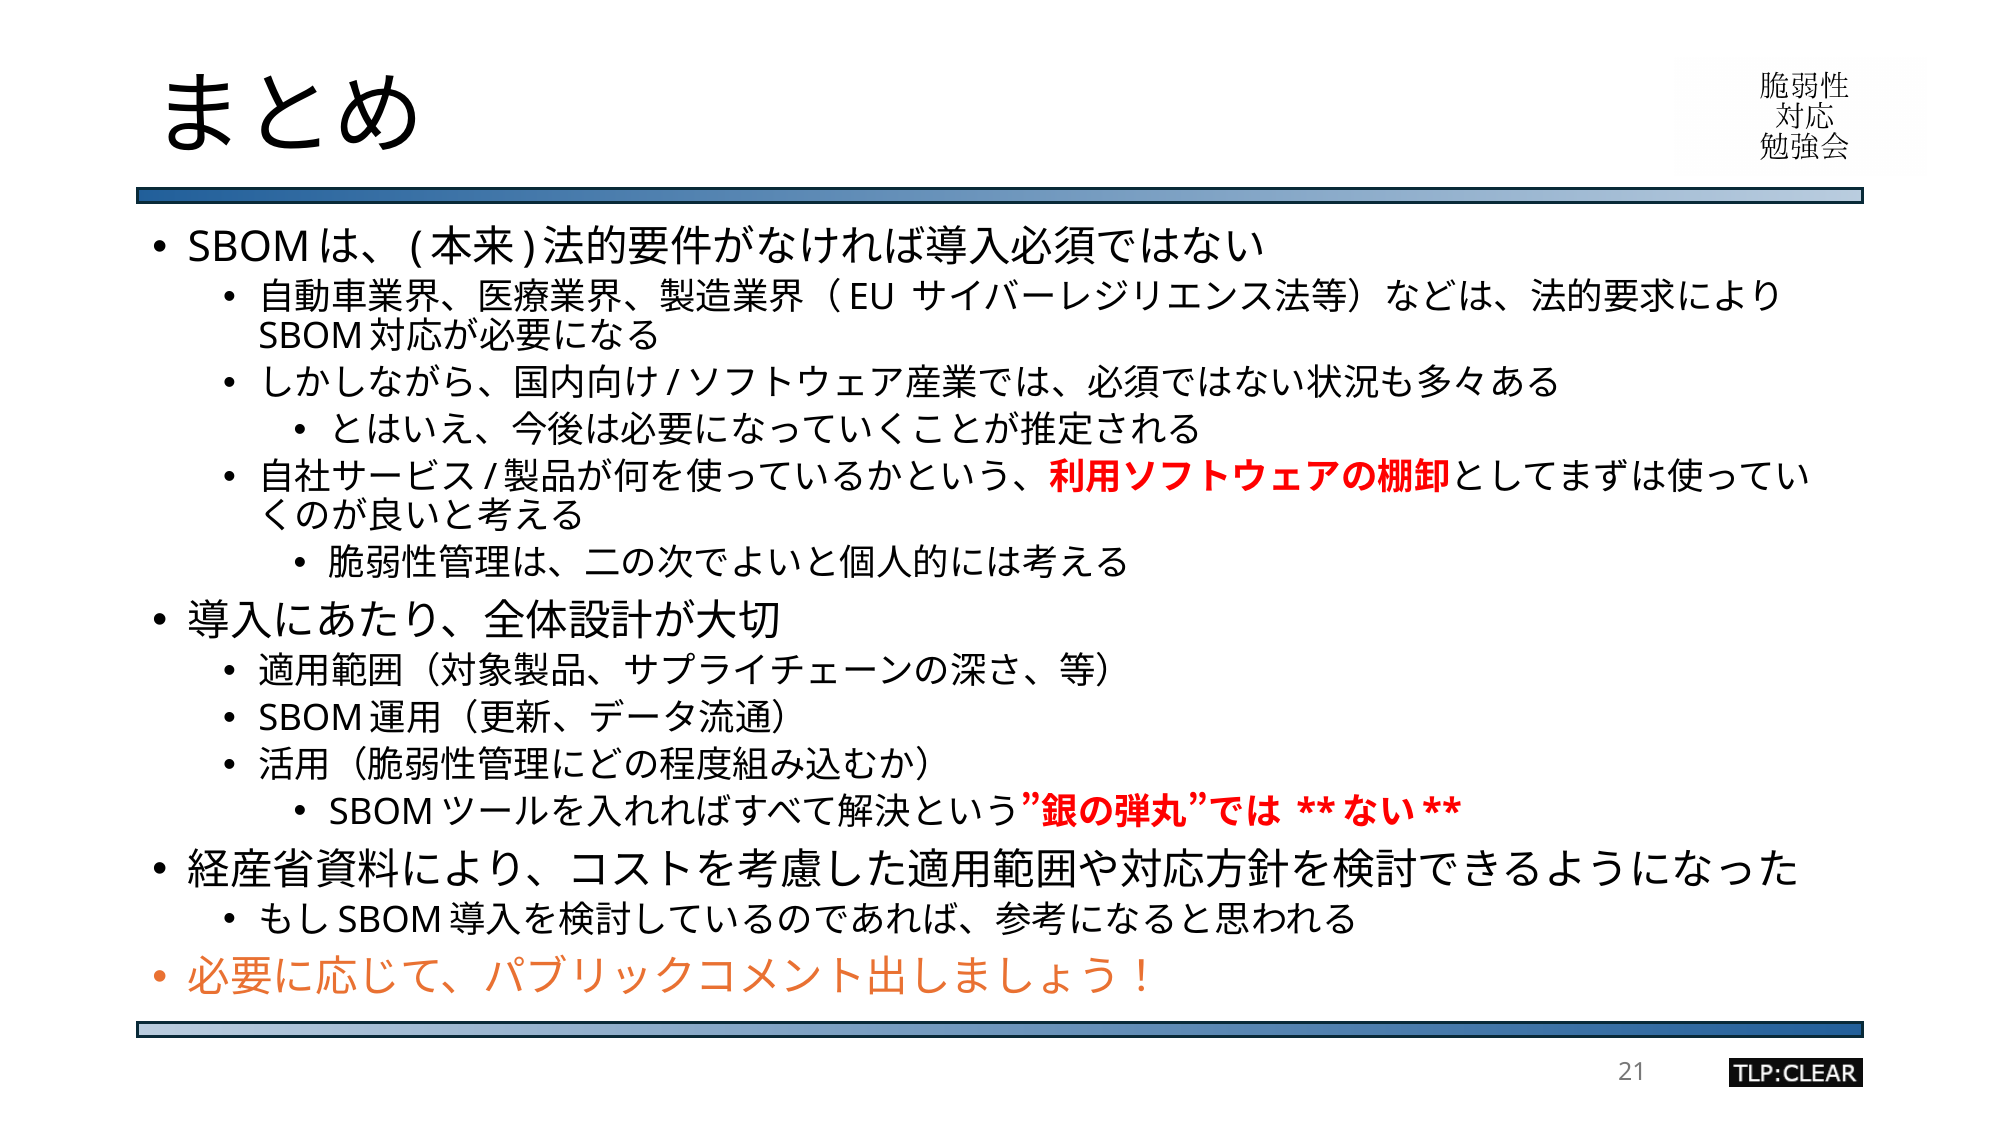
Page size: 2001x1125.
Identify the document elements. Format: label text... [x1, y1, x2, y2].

title まとめ [137, 59, 1675, 174]
slide_number 21 [1548, 1042, 1662, 1103]
picture [1729, 1058, 1863, 1087]
picture [1674, 57, 1927, 176]
list SBOMは、(本来)法的要件がなければ導入必須ではない 自動車業界、医療業界、製造業界（EU サイバーレジリエンス法等）などは、法的要求によりSBOM対応が必要になる しかしながら、国内向け/ソフトウェア産業では、必須ではない状況も多々ある とはいえ、今後は必要になっていくことが推定される 自社サービス/製品が何を使っているかという、利用ソフトウェアの棚卸としてまずは使っていくのが良いと考える 脆弱性管理は、二の次でよいと個人的には考える 導入にあたり、全体設計が大切 適用範囲（対象製品、サプライチェーンの深さ、等） SBOM運用（更新、データ流通） 活用（脆弱性管理にどの程度組み込むか） SBOMツールを入れればすべて解決という”銀の弾丸”では **ない** 経産省資料により、コストを考慮した適用範囲や対応方針を検討できるようになった もしSBOM導入を検討しているのであれば、参考になると思われる 必要に応じて、パブリックコメント出しましょう！ [137, 217, 1863, 1014]
